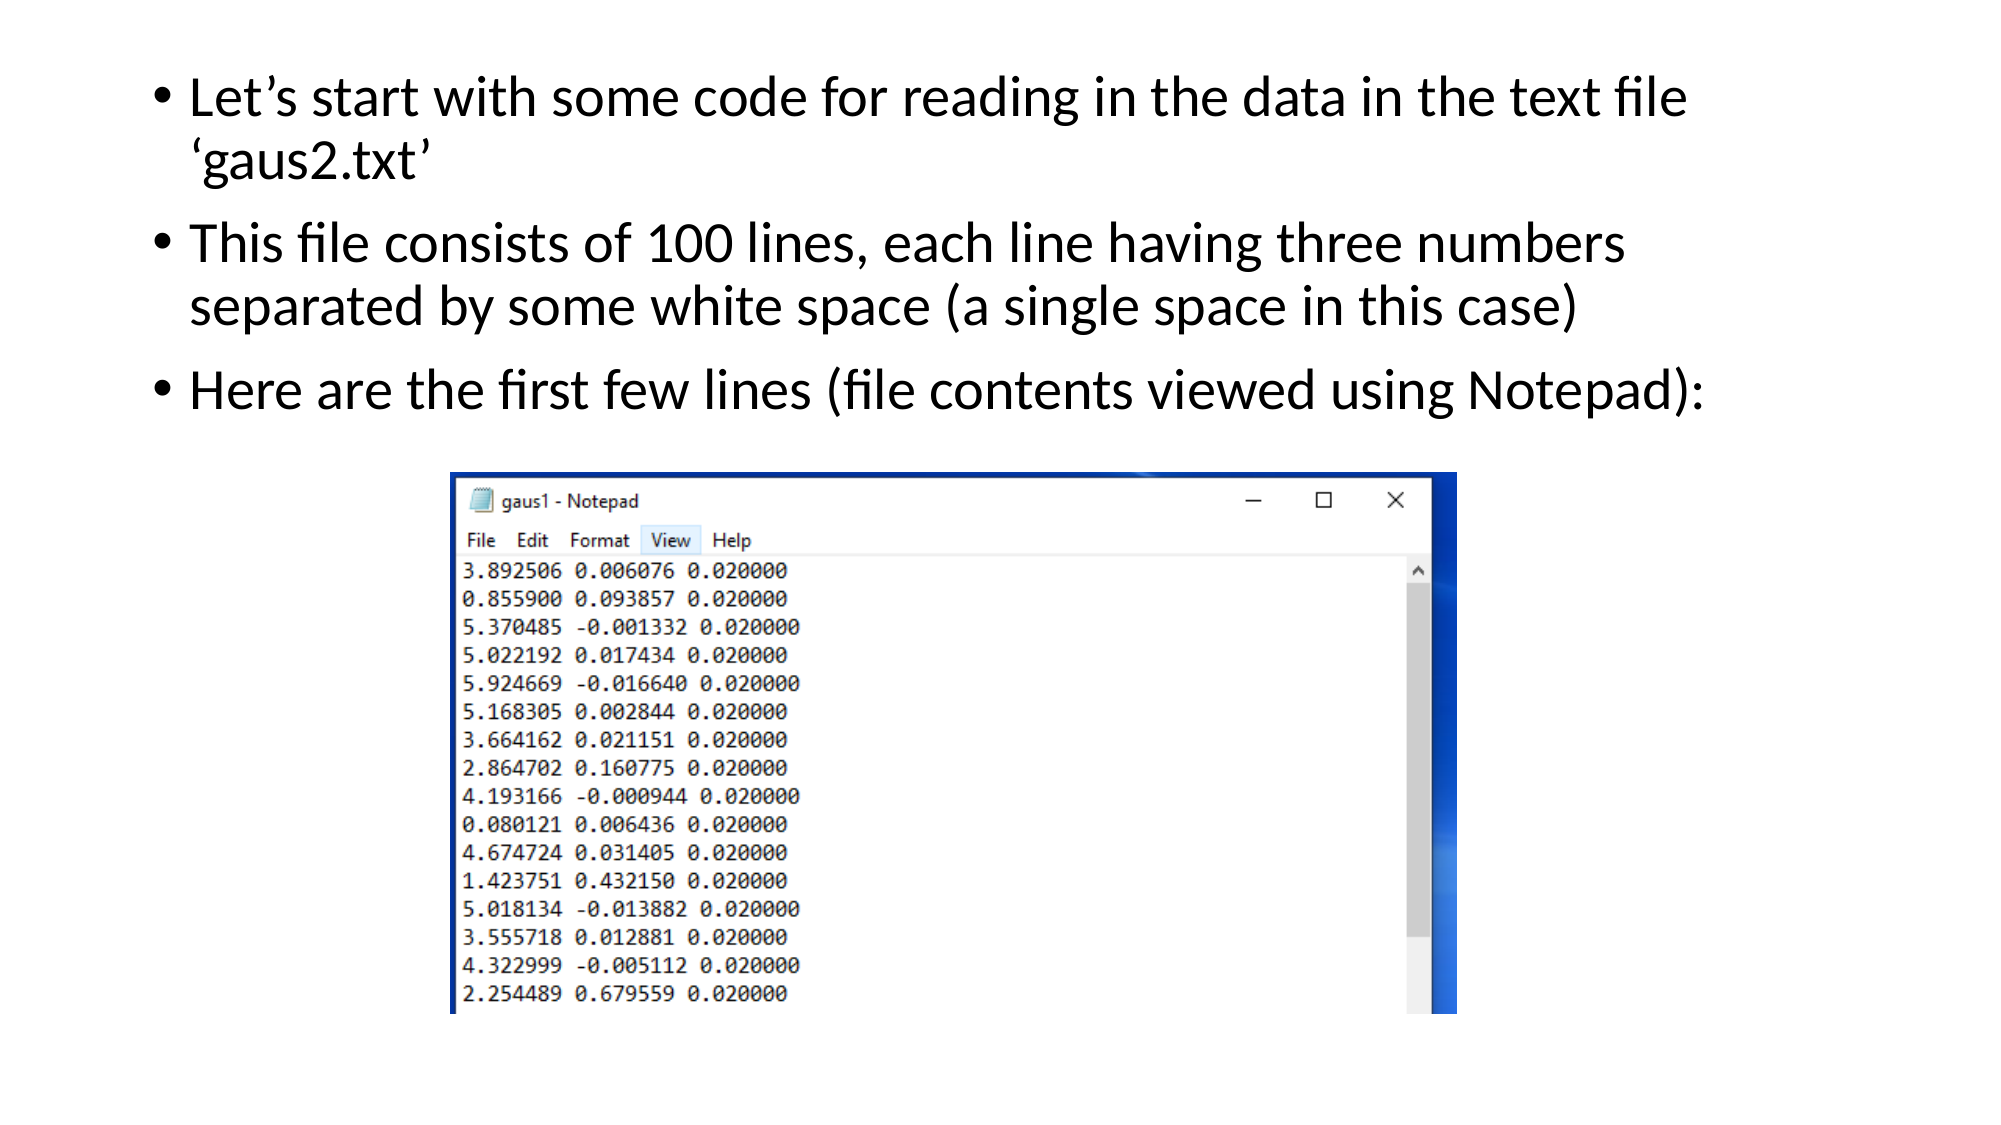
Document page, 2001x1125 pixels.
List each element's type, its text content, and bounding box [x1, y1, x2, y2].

list Let’s start with some code for reading in the data in the text file ‘gaus2.txt’ This file consists of 100 lines, each line having three numbers separated by some white space (a single space in this case) Here are the first few lines (file contents viewed using Notepad): [137, 58, 1861, 1014]
picture [450, 472, 1457, 1014]
